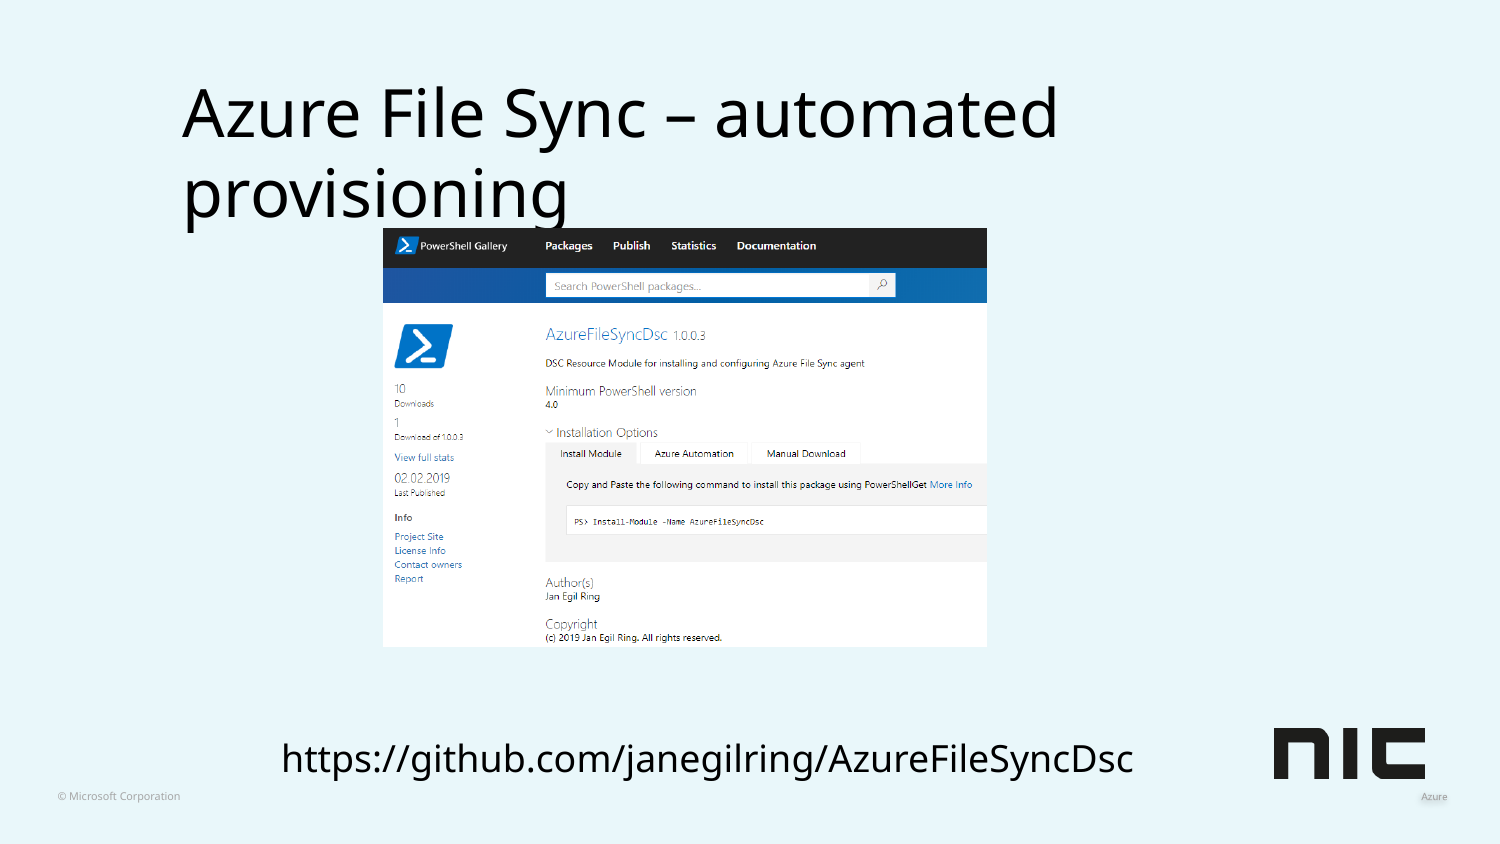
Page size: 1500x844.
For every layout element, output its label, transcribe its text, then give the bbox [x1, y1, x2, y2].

picture [0, 0, 1500, 844]
text_box https://github.com/janegilring/AzureFileSyncDsc [266, 727, 1342, 788]
title Azure File Sync – automated provisioning [183, 43, 1342, 138]
